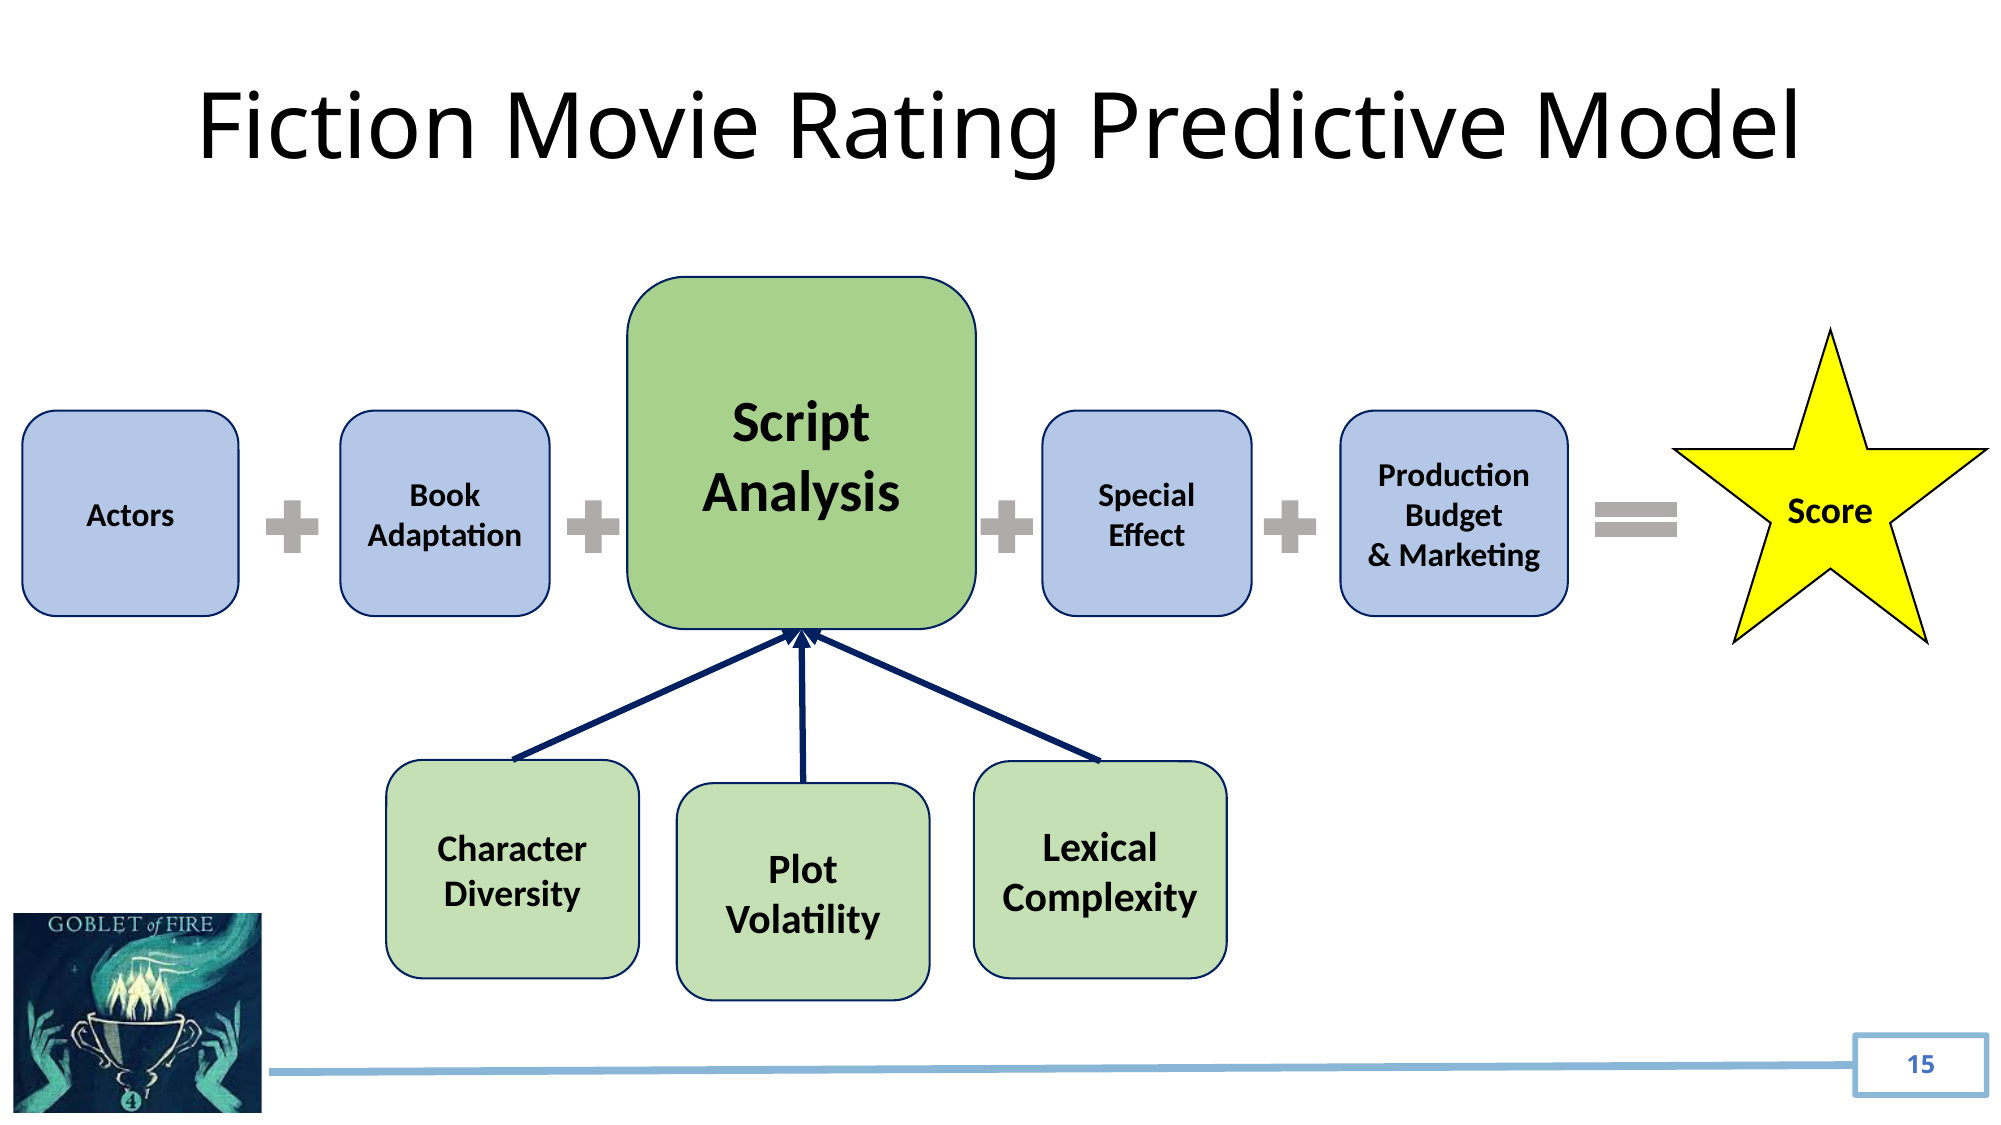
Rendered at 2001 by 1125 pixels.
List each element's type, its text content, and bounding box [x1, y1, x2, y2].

slide_number 15 [1852, 1032, 1989, 1098]
text_box Character Diversity [385, 758, 641, 980]
text_box [980, 499, 1034, 554]
text_box [566, 499, 620, 554]
text_box Book Adaptation [339, 409, 551, 618]
text_box Production Budget & Marketing [1339, 409, 1569, 618]
text_box [1595, 502, 1677, 517]
text_box Actors [21, 409, 240, 618]
text_box [265, 499, 319, 554]
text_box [801, 629, 1101, 762]
text_box Score [1671, 326, 1990, 646]
text_box Plot Volatility [675, 782, 931, 1002]
text_box [1263, 499, 1317, 554]
text_box Script Analysis [626, 275, 977, 629]
picture [13, 913, 262, 1113]
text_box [512, 629, 801, 760]
text_box Special Effect [1041, 409, 1253, 618]
text_box Lexical Complexity [972, 760, 1228, 980]
text_box [1595, 522, 1677, 537]
title Fiction Movie Rating Predictive Model [137, 19, 1863, 238]
